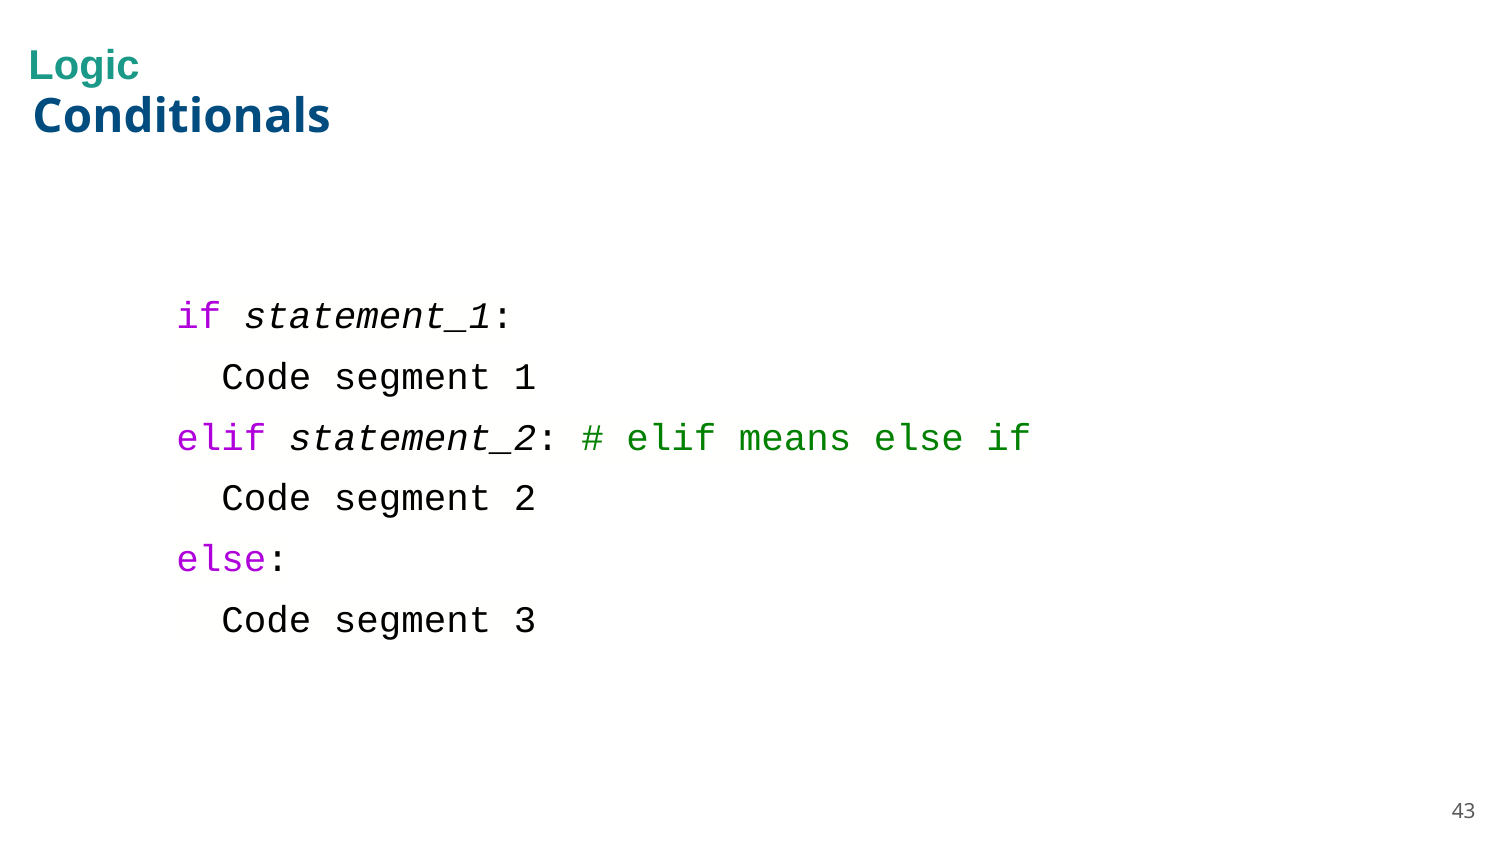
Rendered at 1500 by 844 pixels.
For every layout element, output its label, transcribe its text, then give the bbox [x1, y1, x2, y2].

title Conditionals [17, 69, 1279, 158]
list if statement_1: Code segment 1 elif statement_2: # elif means else if Code segment 2 else: Code segment 3 [161, 260, 1164, 678]
text_box Logic [0, 0, 771, 96]
slide_number 43 [1400, 779, 1491, 844]
